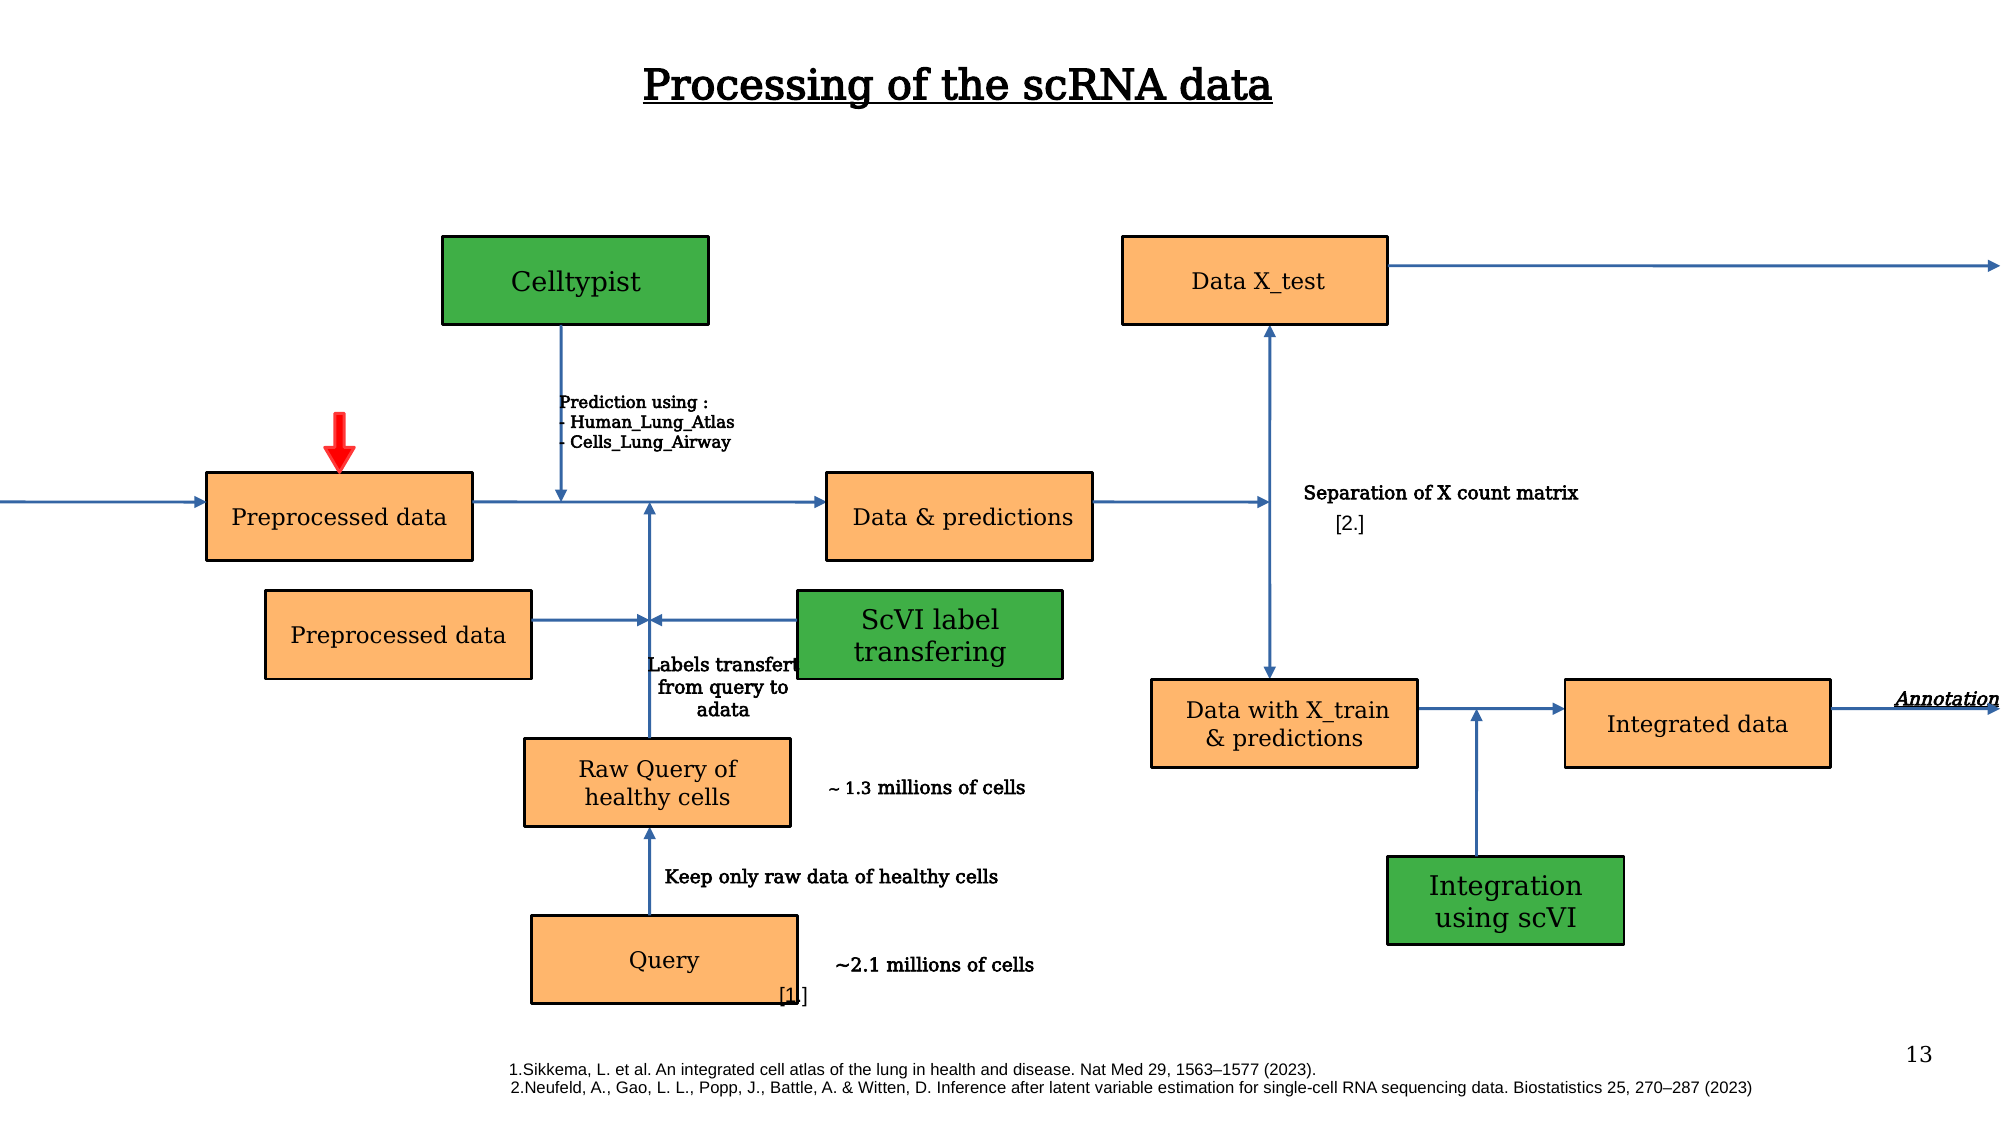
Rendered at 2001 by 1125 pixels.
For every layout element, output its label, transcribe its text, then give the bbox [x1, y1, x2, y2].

text_box ScVI label transfering [797, 590, 1063, 680]
text_box [650, 613, 798, 627]
text_box Annotation [1855, 679, 2001, 708]
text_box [345, 1051, 1925, 1125]
text_box [1092, 495, 1270, 509]
text_box Keep only raw data of healthy cells [649, 856, 1013, 895]
text_box Preprocessed data [206, 472, 473, 561]
text_box Raw Query of healthy cells [524, 738, 791, 827]
text_box [2.] [1294, 501, 1406, 542]
text_box Data & predictions [826, 472, 1093, 561]
text_box Integrated data [1565, 679, 1831, 768]
text_box [1.] [738, 974, 849, 1015]
text_box [1387, 259, 2001, 273]
text_box [1263, 503, 1277, 679]
text_box Annotation [1855, 709, 2001, 717]
text_box Celltypist [442, 236, 709, 325]
text_box 13 [1844, 1033, 1995, 1075]
text_box Prediction using : - Human_Lung_Atlas - Cells_Lung_Airway [544, 383, 750, 459]
text_box [643, 827, 656, 856]
text_box ~ 1.3 millions of cells [813, 767, 1041, 806]
text_box Processing of the scRNA data [627, 50, 1399, 115]
text_box [324, 413, 355, 473]
text_box [1477, 702, 1565, 715]
text_box [1470, 708, 1483, 857]
text_box Preprocessed data [265, 590, 532, 680]
text_box [0, 495, 207, 509]
text_box Query [531, 915, 798, 1004]
text_box Data with X_train & predictions [1151, 679, 1418, 768]
text_box ~2.1 millions of cells [820, 945, 1050, 983]
text_box [650, 495, 826, 509]
text_box [643, 501, 656, 619]
text_box [554, 459, 568, 502]
text_box Integration using scVI [1387, 856, 1625, 945]
text_box Labels transfert from query to adata [632, 644, 815, 728]
text_box [1263, 325, 1277, 501]
text_box [531, 613, 650, 627]
text_box Data X_test [1122, 236, 1388, 325]
text_box [1830, 702, 2001, 715]
text_box Separation of X count matrix [1288, 473, 1593, 511]
